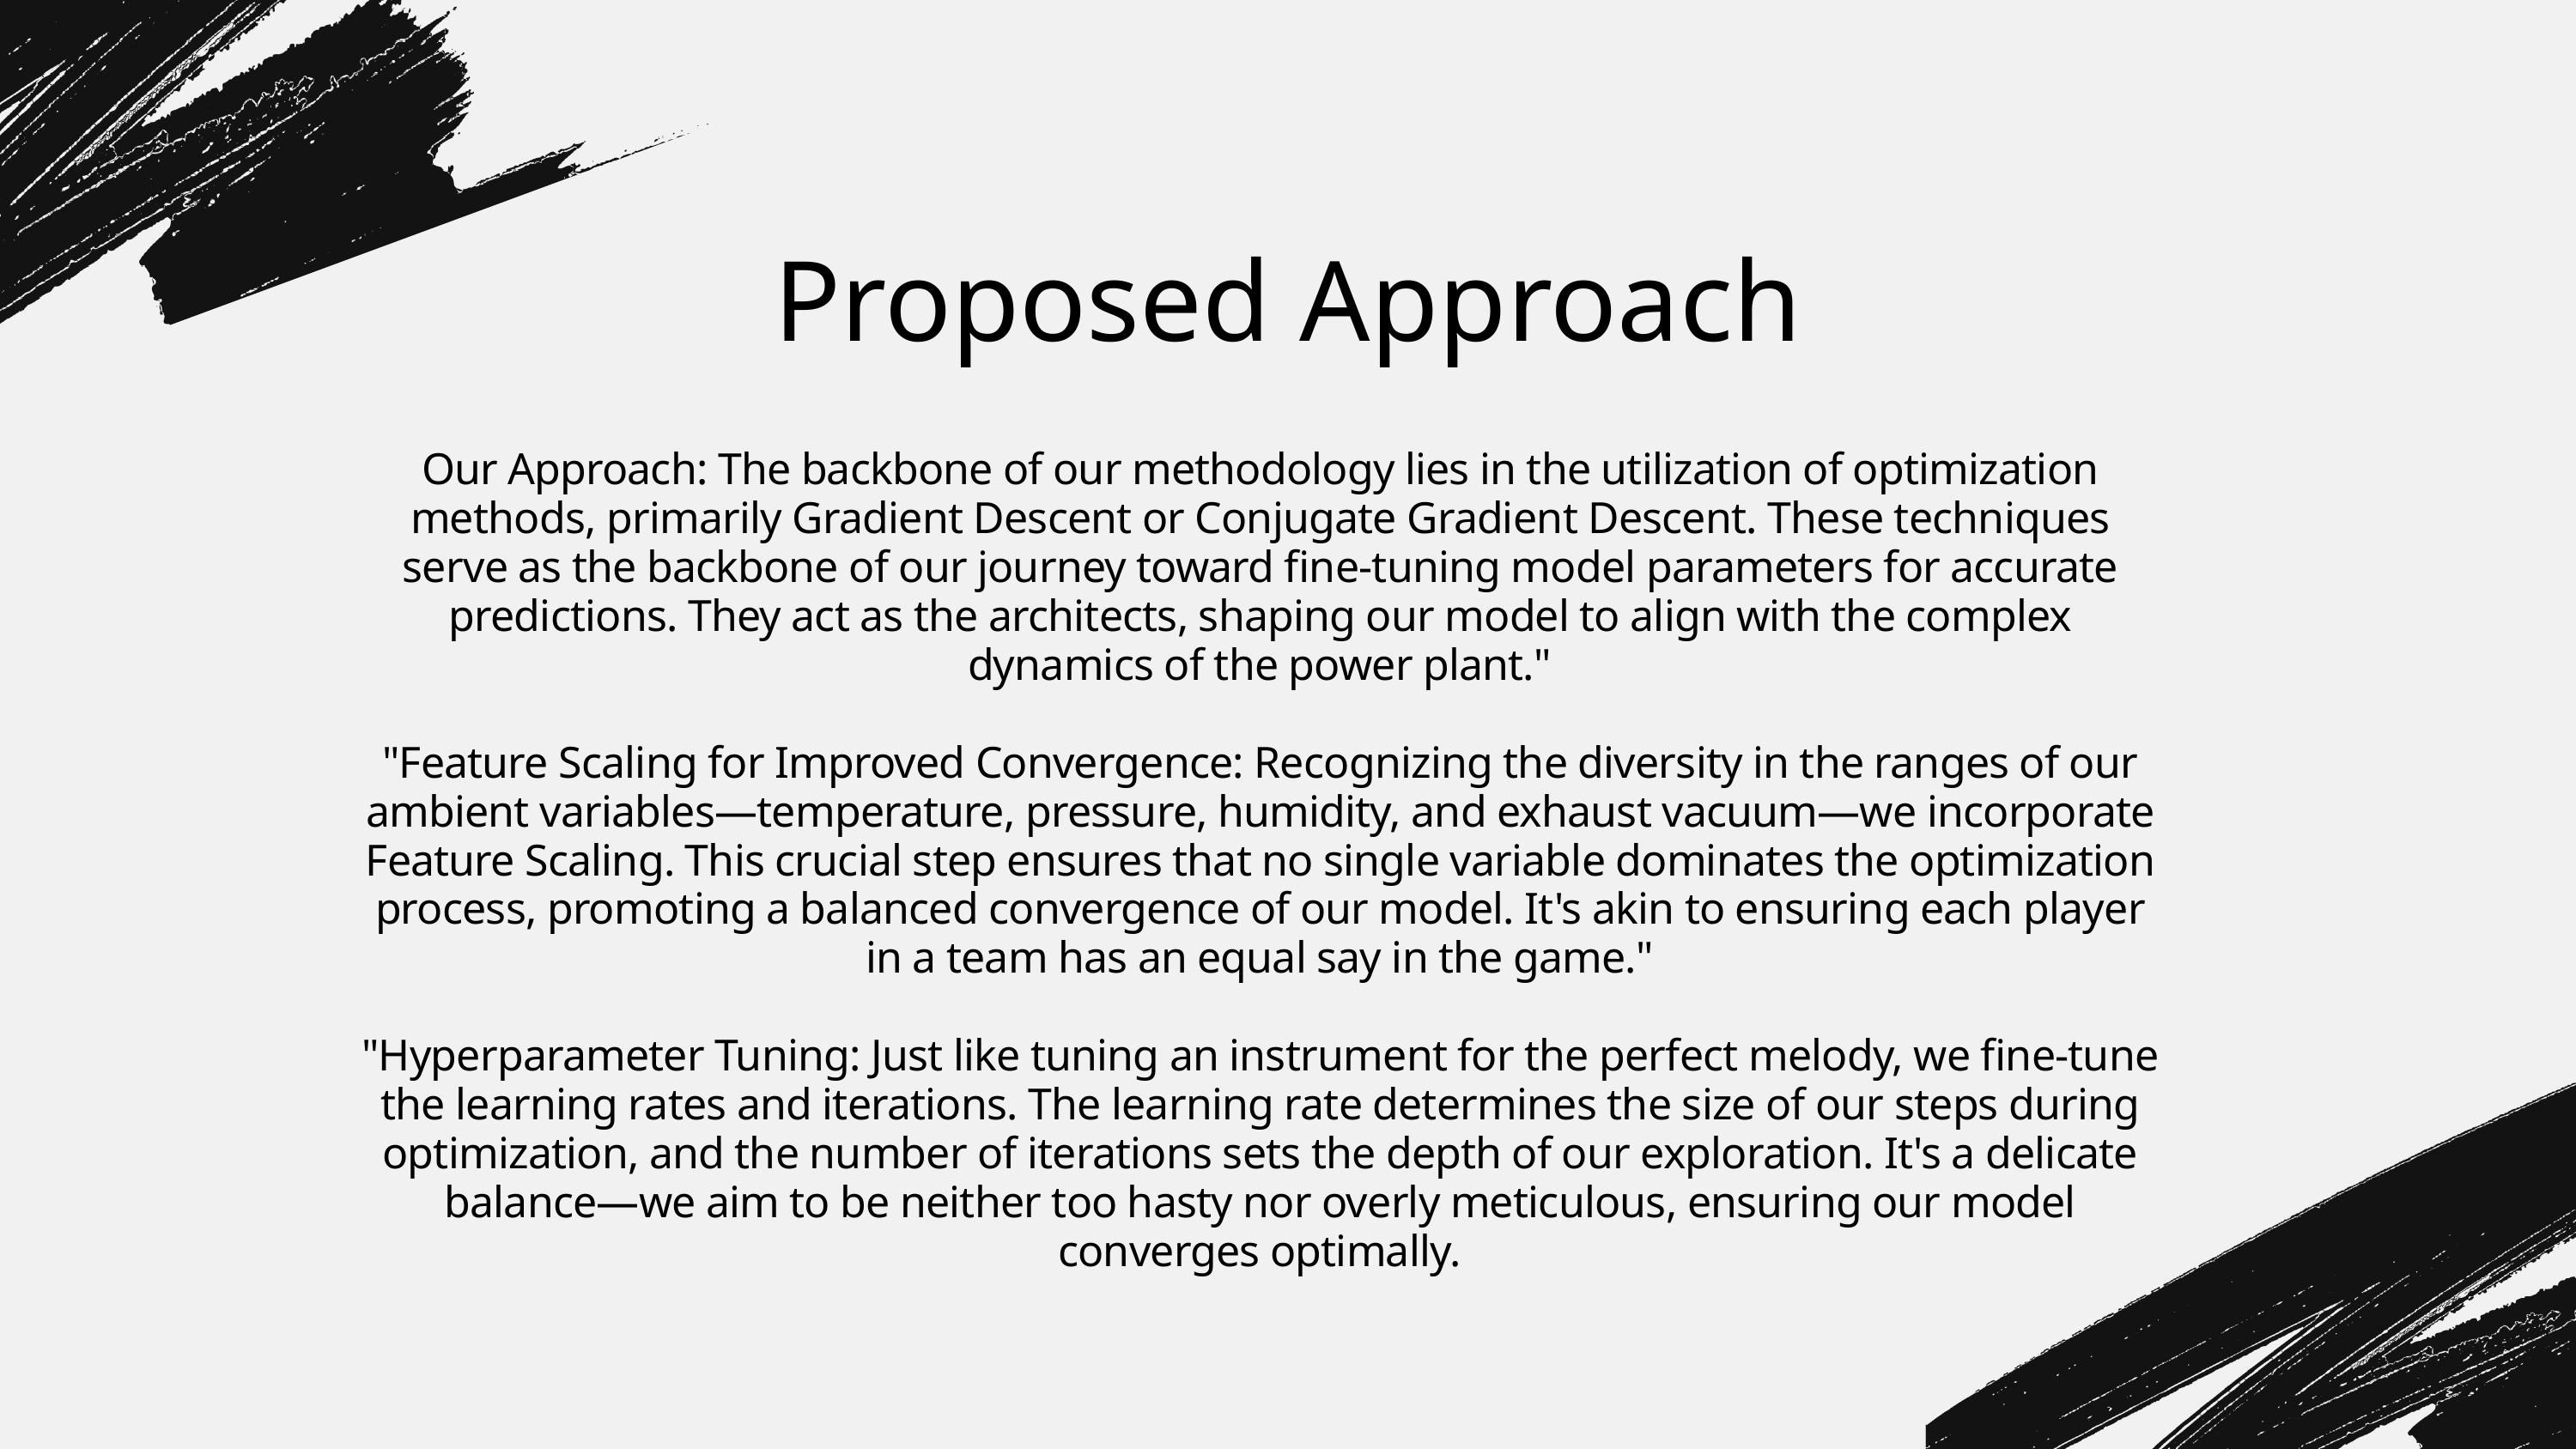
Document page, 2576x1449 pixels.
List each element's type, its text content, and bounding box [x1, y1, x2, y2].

text_box [1924, 928, 2576, 1449]
text_box Proposed Approach [652, 223, 1923, 364]
text_box Our Approach: The backbone of our methodology lies in the utilization of optimization methods, primarily Gradient Descent or Conjugate Gradient Descent. These techniques serve as the backbone of our journey toward fine-tuning model parameters for accurate predictions. They act as the architects, shaping our model to align with the complex dynamics of the power plant." "Feature Scaling for Improved Convergence: Recognizing the diversity in the ranges of our ambient variables—temperature, pressure, humidity, and exhaust vacuum—we incorporate Feature Scaling. This crucial step ensures that no single variable dominates the optimization process, promoting a balanced convergence of our model. It's akin to ensuring each player in a team has an equal say in the game." "Hyperparameter Tuning: Just like tuning an instrument for the perfect melody, we fine-tune the learning rates and iterations. The learning rate determines the size of our steps during optimization, and the number of iterations sets the depth of our exploration. It's a delicate balance—we aim to be neither too hasty nor overly meticulous, ensuring our model converges optimally. [354, 445, 2166, 1275]
text_box . [1324, 823, 1855, 873]
text_box [0, 0, 807, 388]
